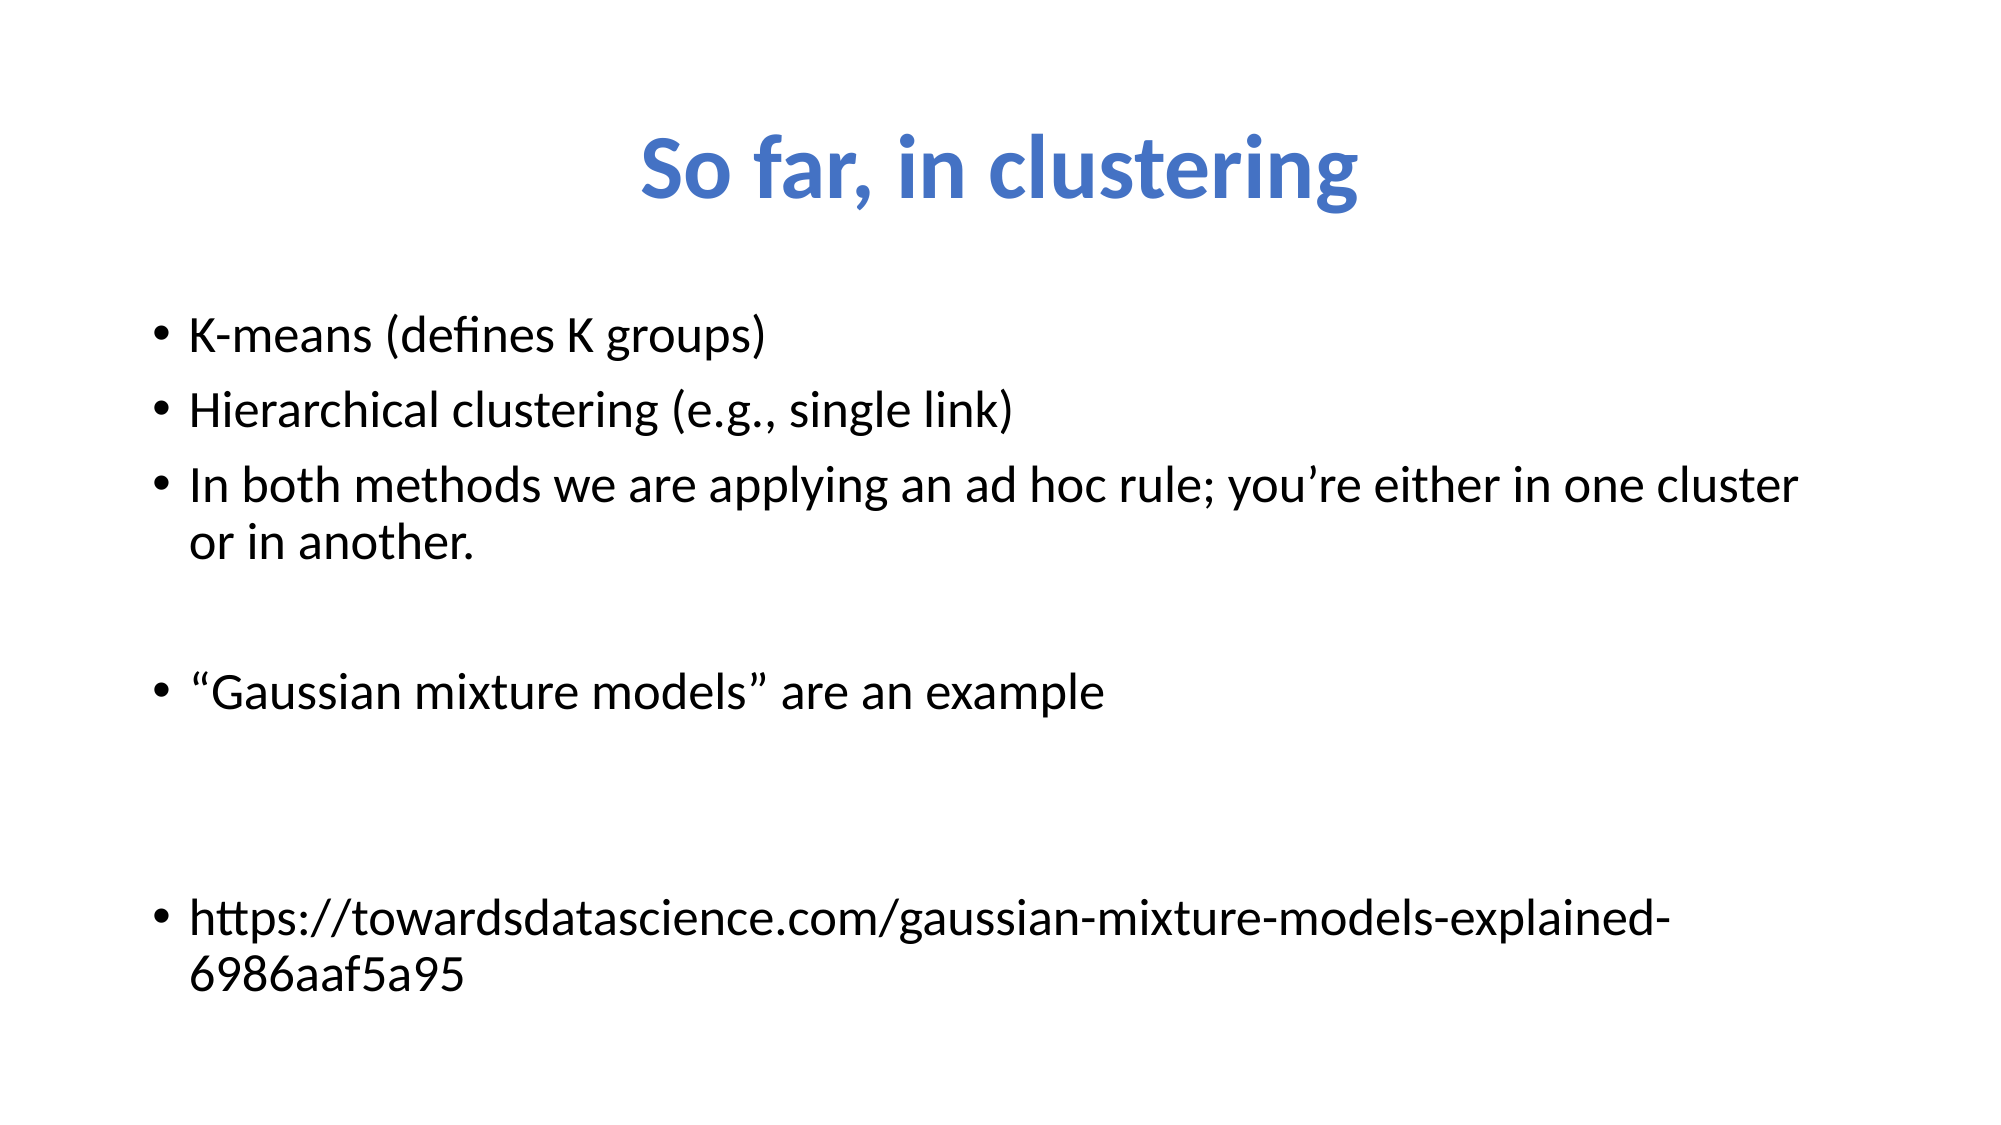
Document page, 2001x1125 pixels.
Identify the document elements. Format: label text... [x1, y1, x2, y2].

title So far, in clustering [137, 59, 1863, 278]
list K-means (defines K groups) Hierarchical clustering (e.g., single link) In both methods we are applying an ad hoc rule; you’re either in one cluster or in another. “Gaussian mixture models” are an example https://towardsdatascience.com/gaussian-mixture-models-explained-6986aaf5a95 [137, 299, 1863, 1014]
